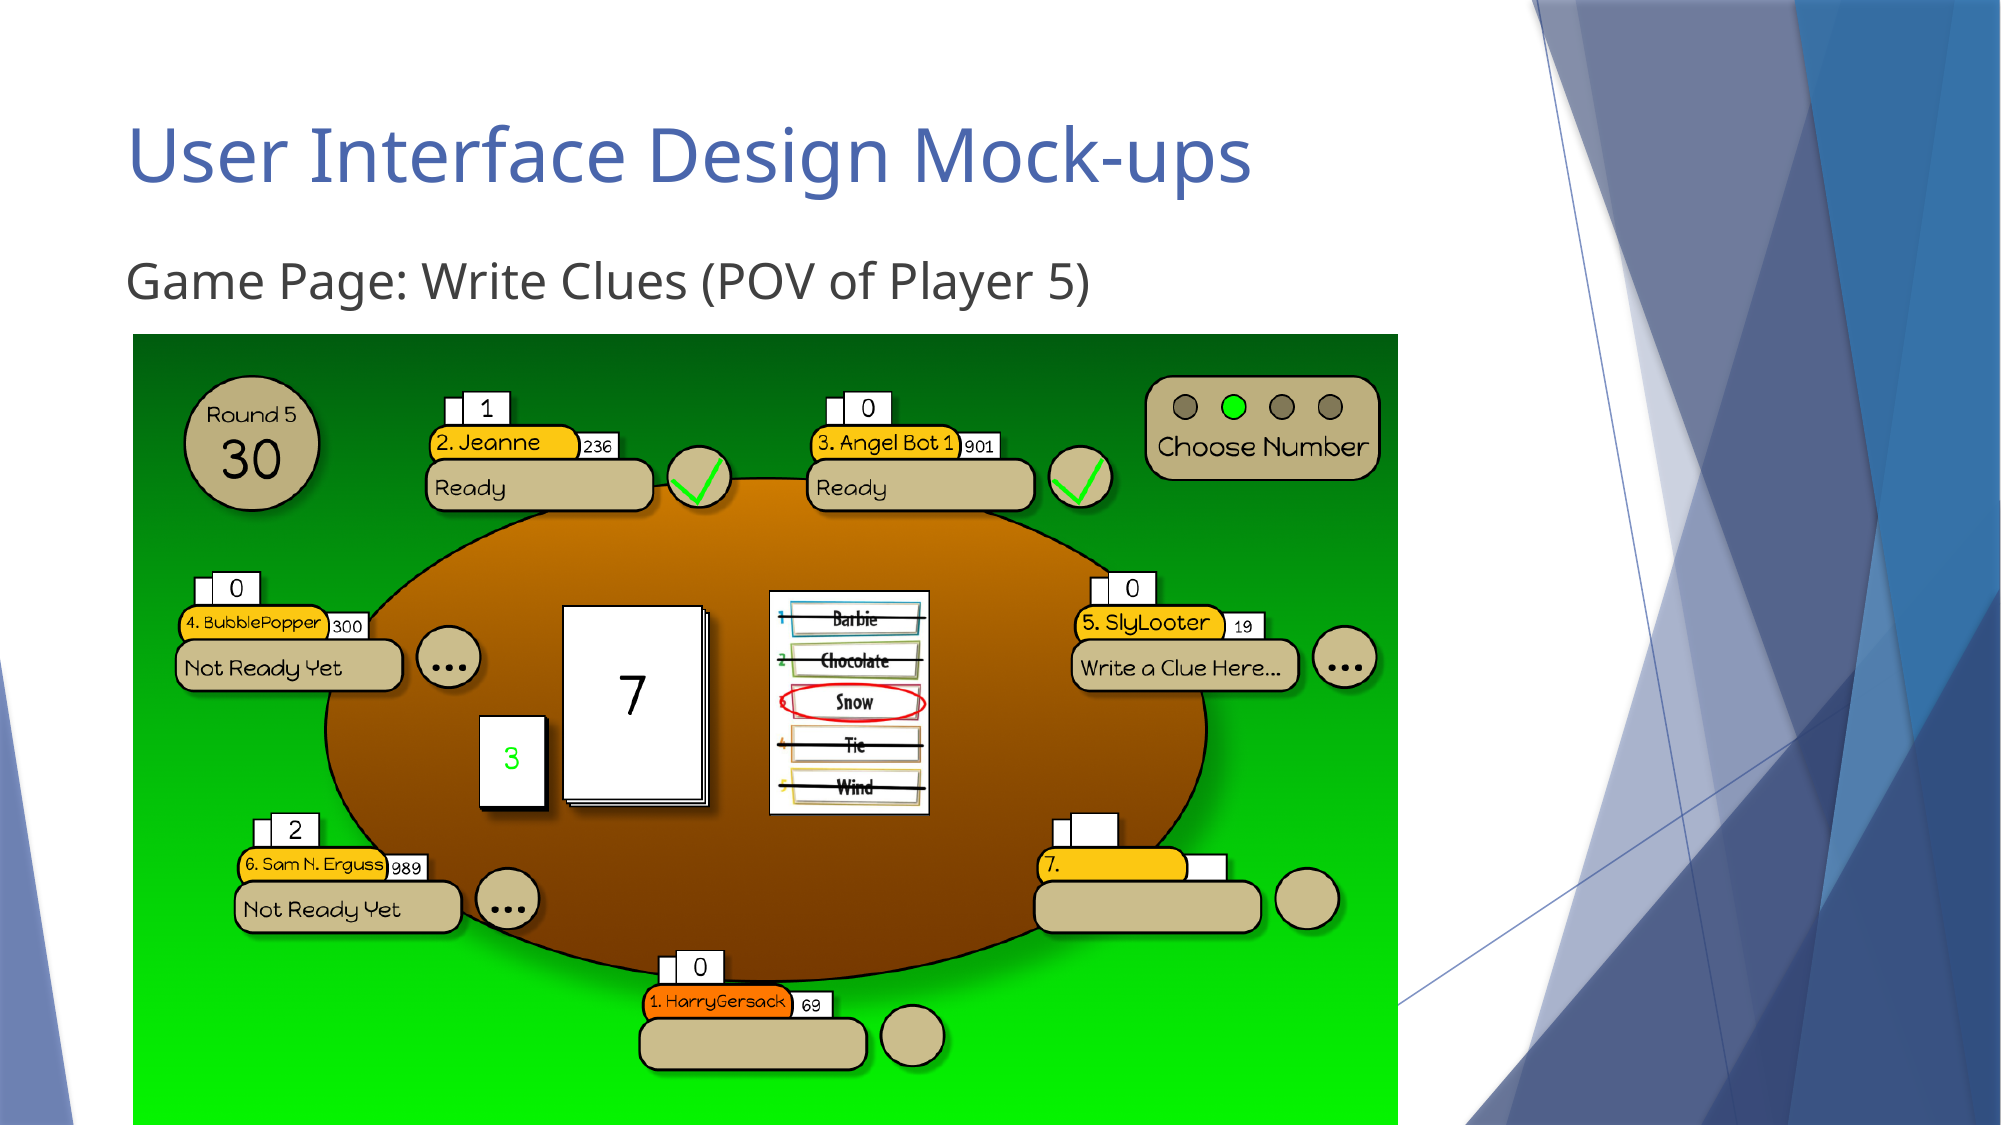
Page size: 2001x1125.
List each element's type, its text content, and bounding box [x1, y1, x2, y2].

list Game Page: Write Clues (POV of Player 5) [110, 222, 1223, 317]
title User Interface Design Mock-ups [111, 99, 1522, 317]
picture [132, 334, 1398, 1125]
